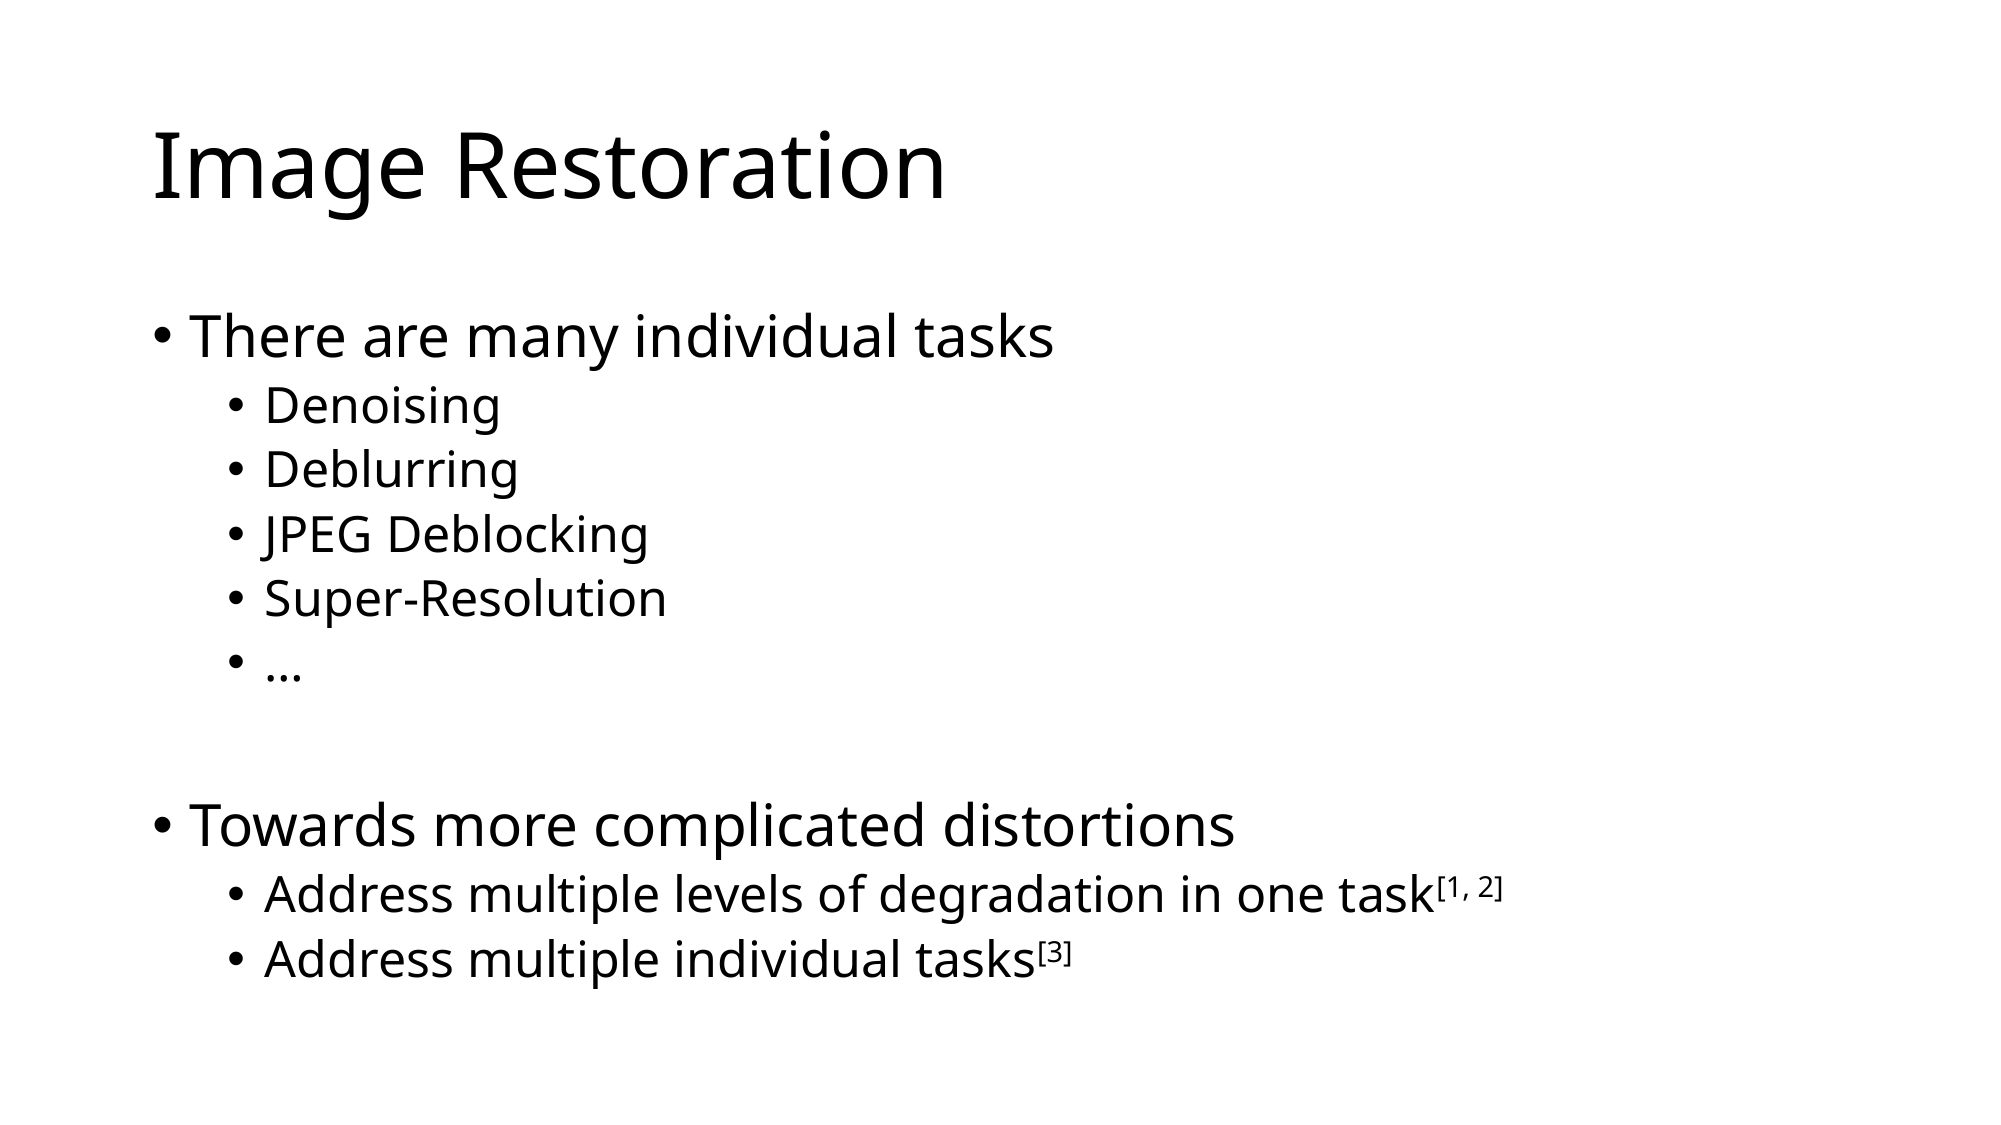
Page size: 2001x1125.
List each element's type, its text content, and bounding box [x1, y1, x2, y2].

list There are many individual tasks Denoising Deblurring JPEG Deblocking Super-Resolution … Towards more complicated distortions Address multiple levels of degradation in one task[1, 2] Address multiple individual tasks[3] [137, 299, 1863, 1014]
title Image Restoration [137, 59, 1863, 278]
